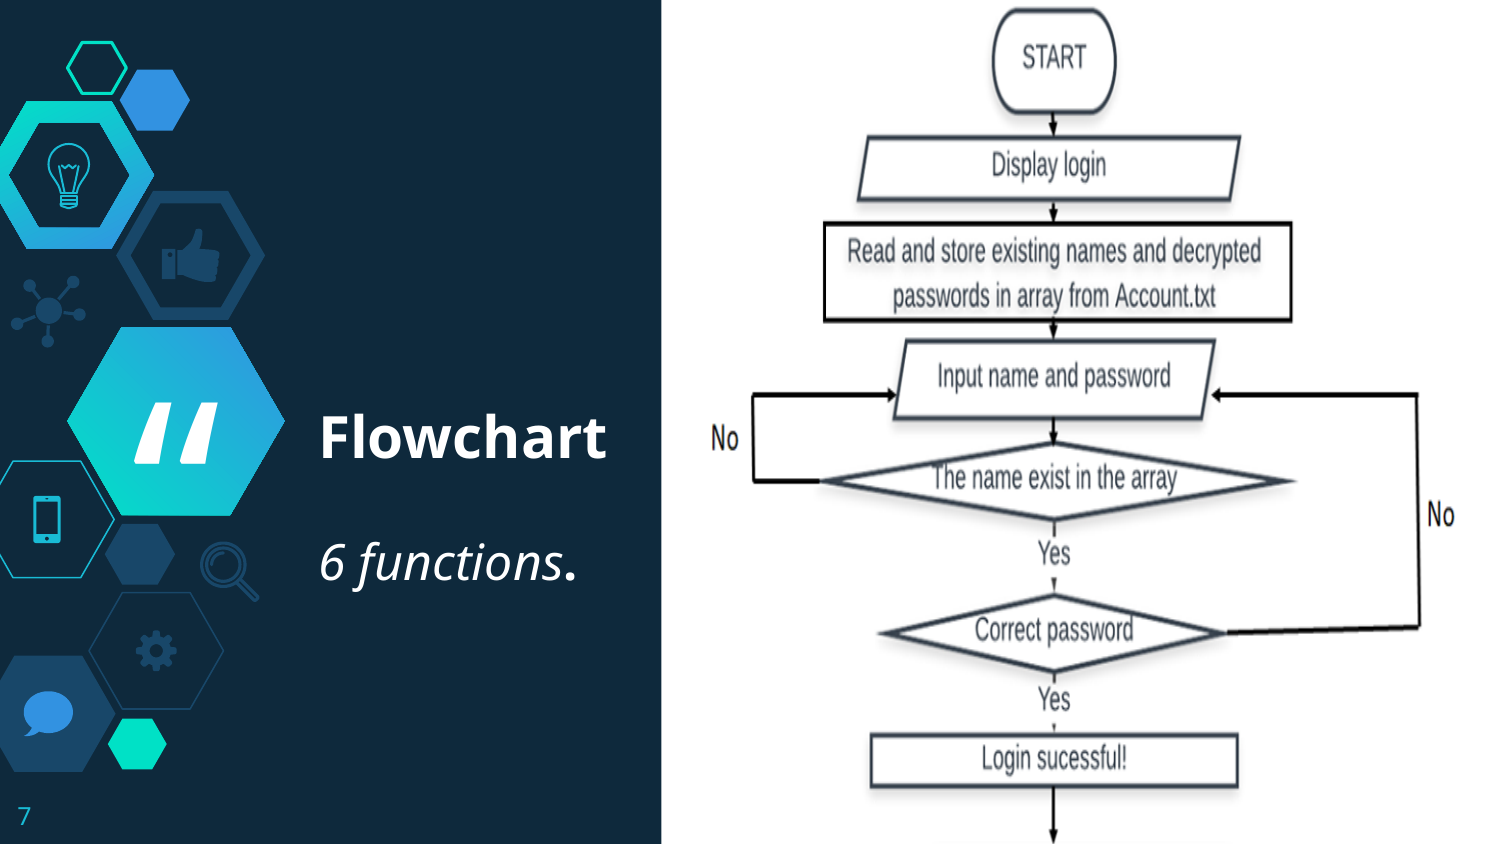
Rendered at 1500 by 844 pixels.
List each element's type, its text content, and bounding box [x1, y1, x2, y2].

picture [661, 0, 1500, 844]
text_box Flowchart 6 functions. [303, 393, 656, 668]
slide_number 7 [2, 785, 93, 844]
